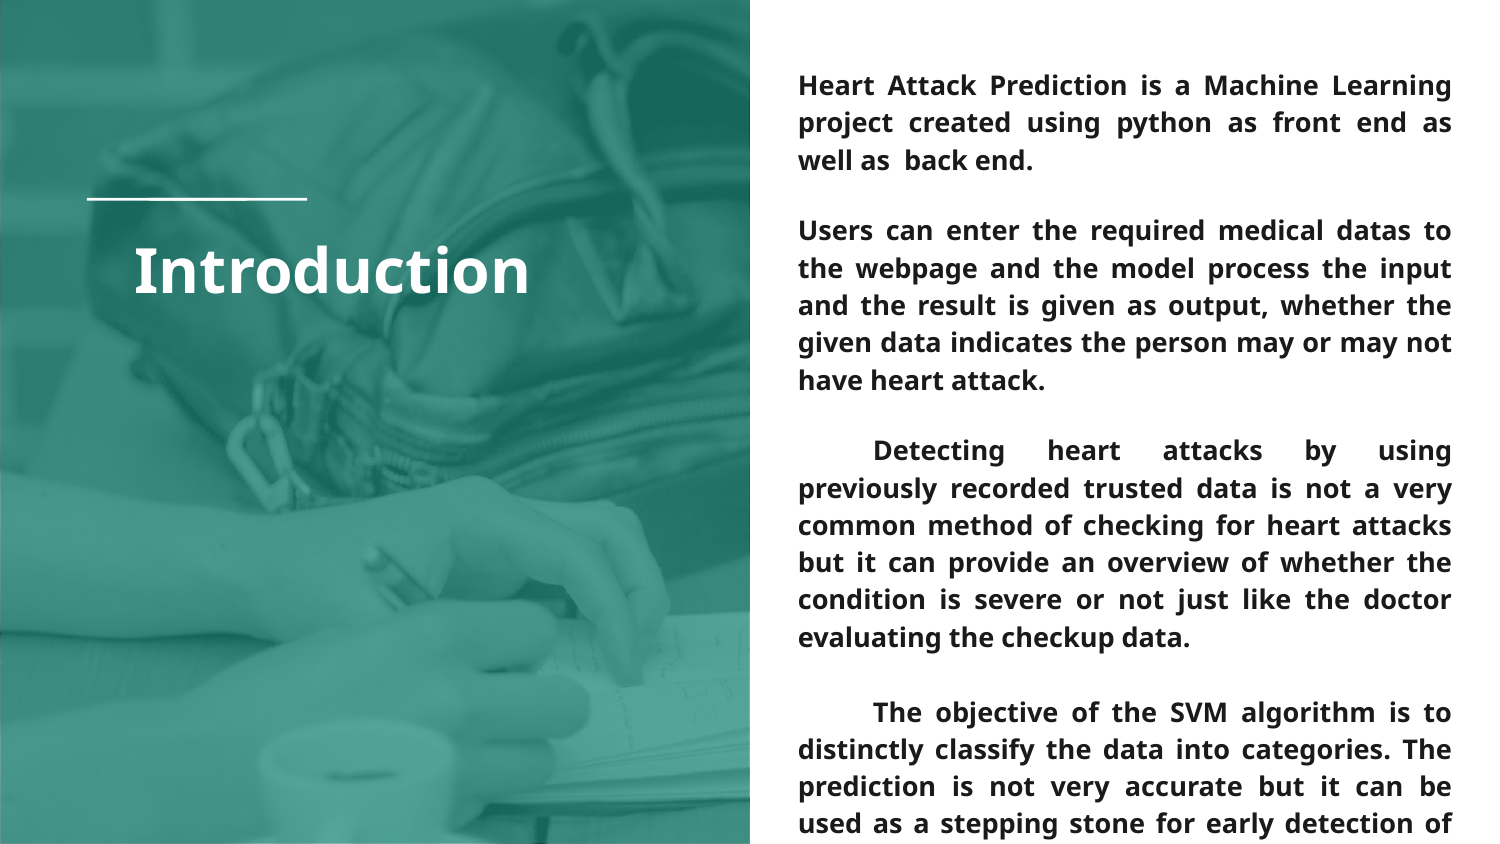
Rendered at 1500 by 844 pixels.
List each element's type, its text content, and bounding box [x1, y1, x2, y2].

title Introduction [119, 216, 662, 494]
list Heart Attack Prediction is a Machine Learning project created using python as front end as well as back end. Users can enter the required medical datas to the webpage and the model process the input and the result is given as output, whether the given data indicates the person may or may not have heart attack. Detecting heart attacks by using previously recorded trusted data is not a very common method of checking for heart attacks but it can provide an overview of whether the condition is severe or not just like the doctor evaluating the checkup data. The objective of the SVM algorithm is to distinctly classify the data into categories. The prediction is not very accurate but it can be used as a stepping stone for early detection of heart attack and taking necessary precautions and testing. [782, 48, 1468, 790]
